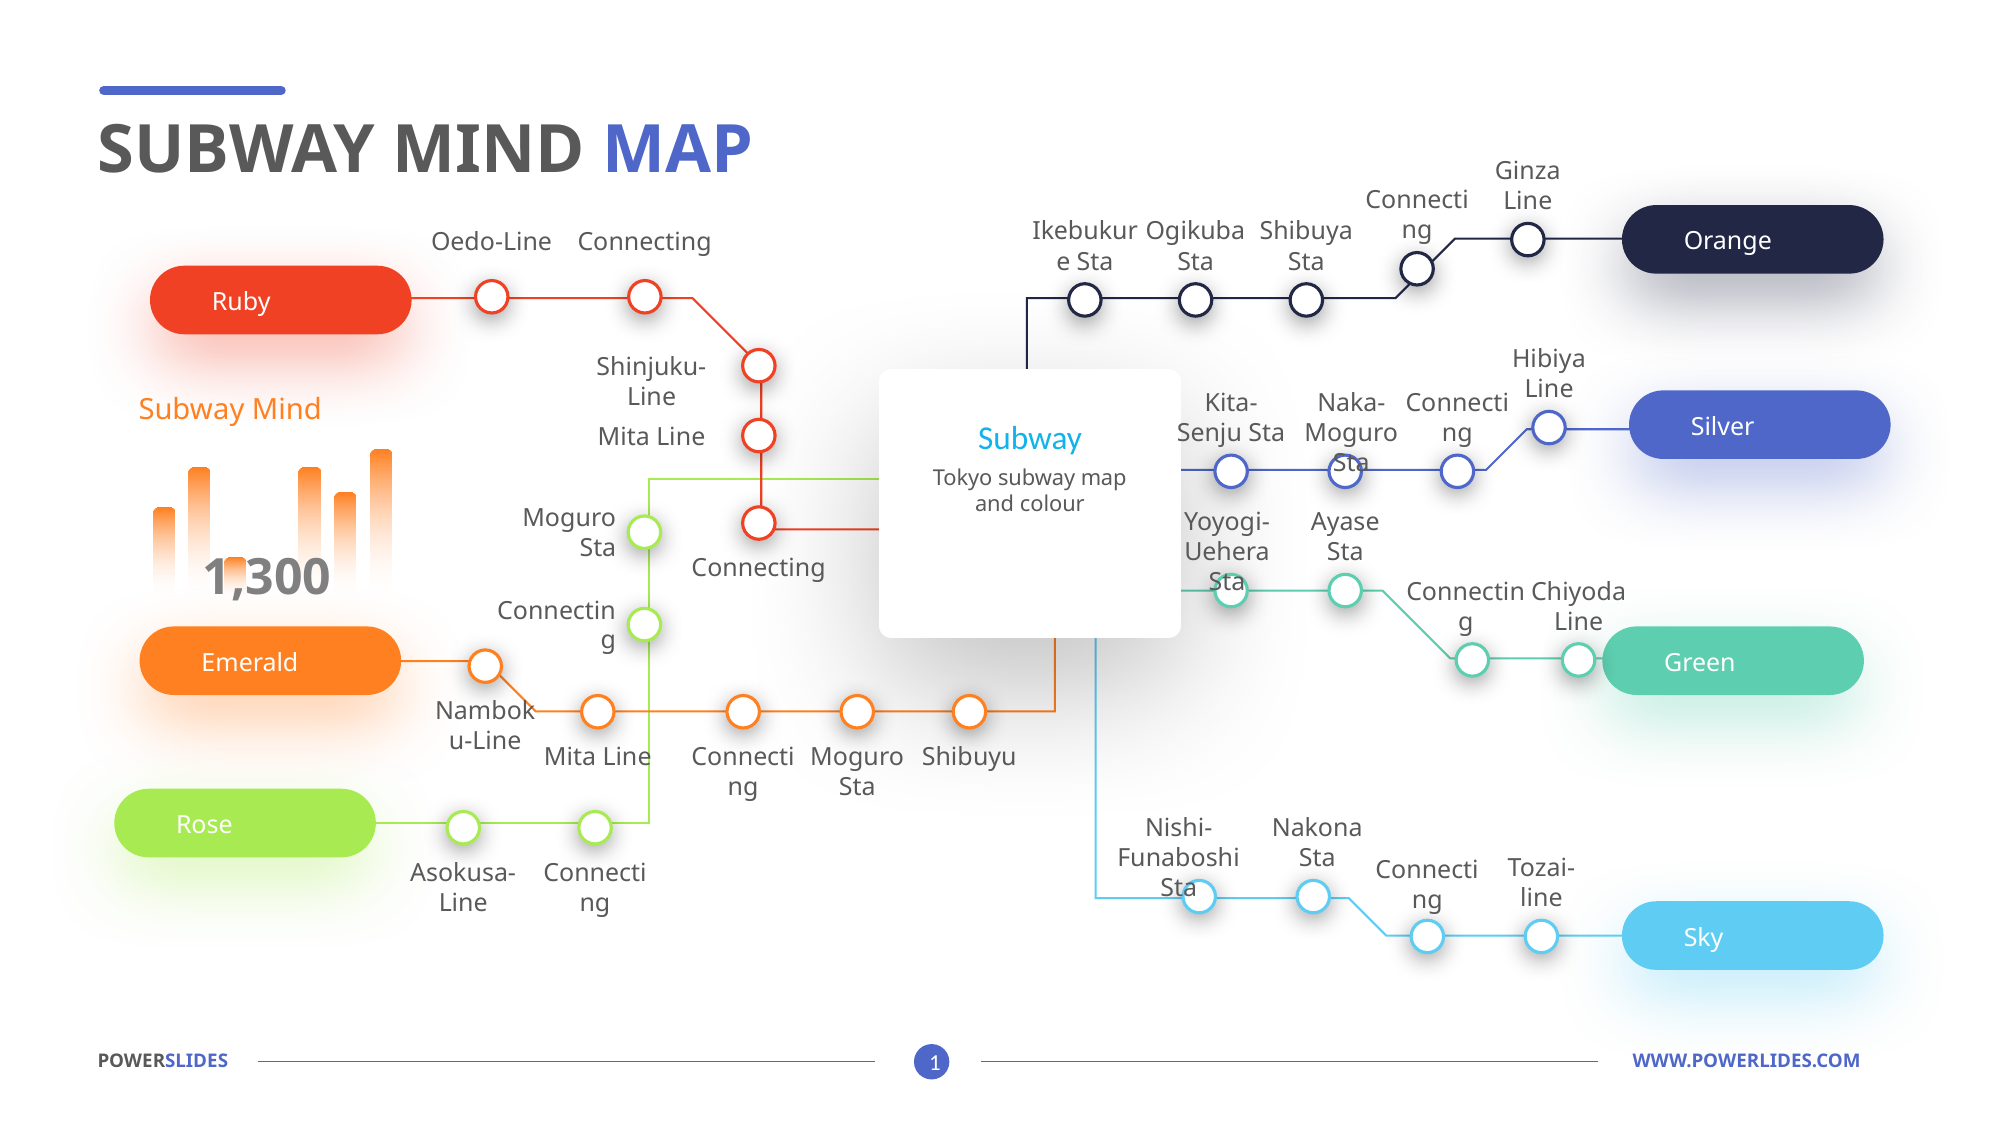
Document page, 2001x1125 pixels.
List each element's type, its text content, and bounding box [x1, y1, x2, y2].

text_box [1472, 844, 1611, 953]
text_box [1348, 176, 1487, 285]
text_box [551, 217, 739, 314]
text_box SUBWAY MIND MAP [83, 98, 1918, 194]
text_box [1153, 498, 1276, 607]
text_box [665, 506, 853, 590]
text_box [1458, 147, 1597, 256]
text_box 1 [913, 1044, 950, 1080]
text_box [788, 695, 927, 809]
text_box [1162, 378, 1276, 488]
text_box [1388, 378, 1527, 488]
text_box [1244, 804, 1391, 913]
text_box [900, 695, 1039, 779]
text_box POWERSLIDES WWW.POWERLIDES.COM [82, 1041, 1898, 1101]
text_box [558, 343, 776, 389]
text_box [1237, 207, 1376, 317]
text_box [1509, 567, 1648, 677]
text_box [1390, 567, 1509, 677]
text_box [142, 449, 392, 613]
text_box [558, 412, 776, 459]
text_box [1089, 804, 1244, 913]
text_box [1276, 498, 1415, 607]
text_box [398, 217, 551, 314]
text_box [1276, 378, 1388, 488]
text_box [114, 205, 1891, 970]
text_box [1354, 845, 1472, 953]
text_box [1015, 207, 1126, 317]
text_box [1480, 335, 1619, 444]
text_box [496, 476, 644, 659]
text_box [1126, 207, 1237, 317]
